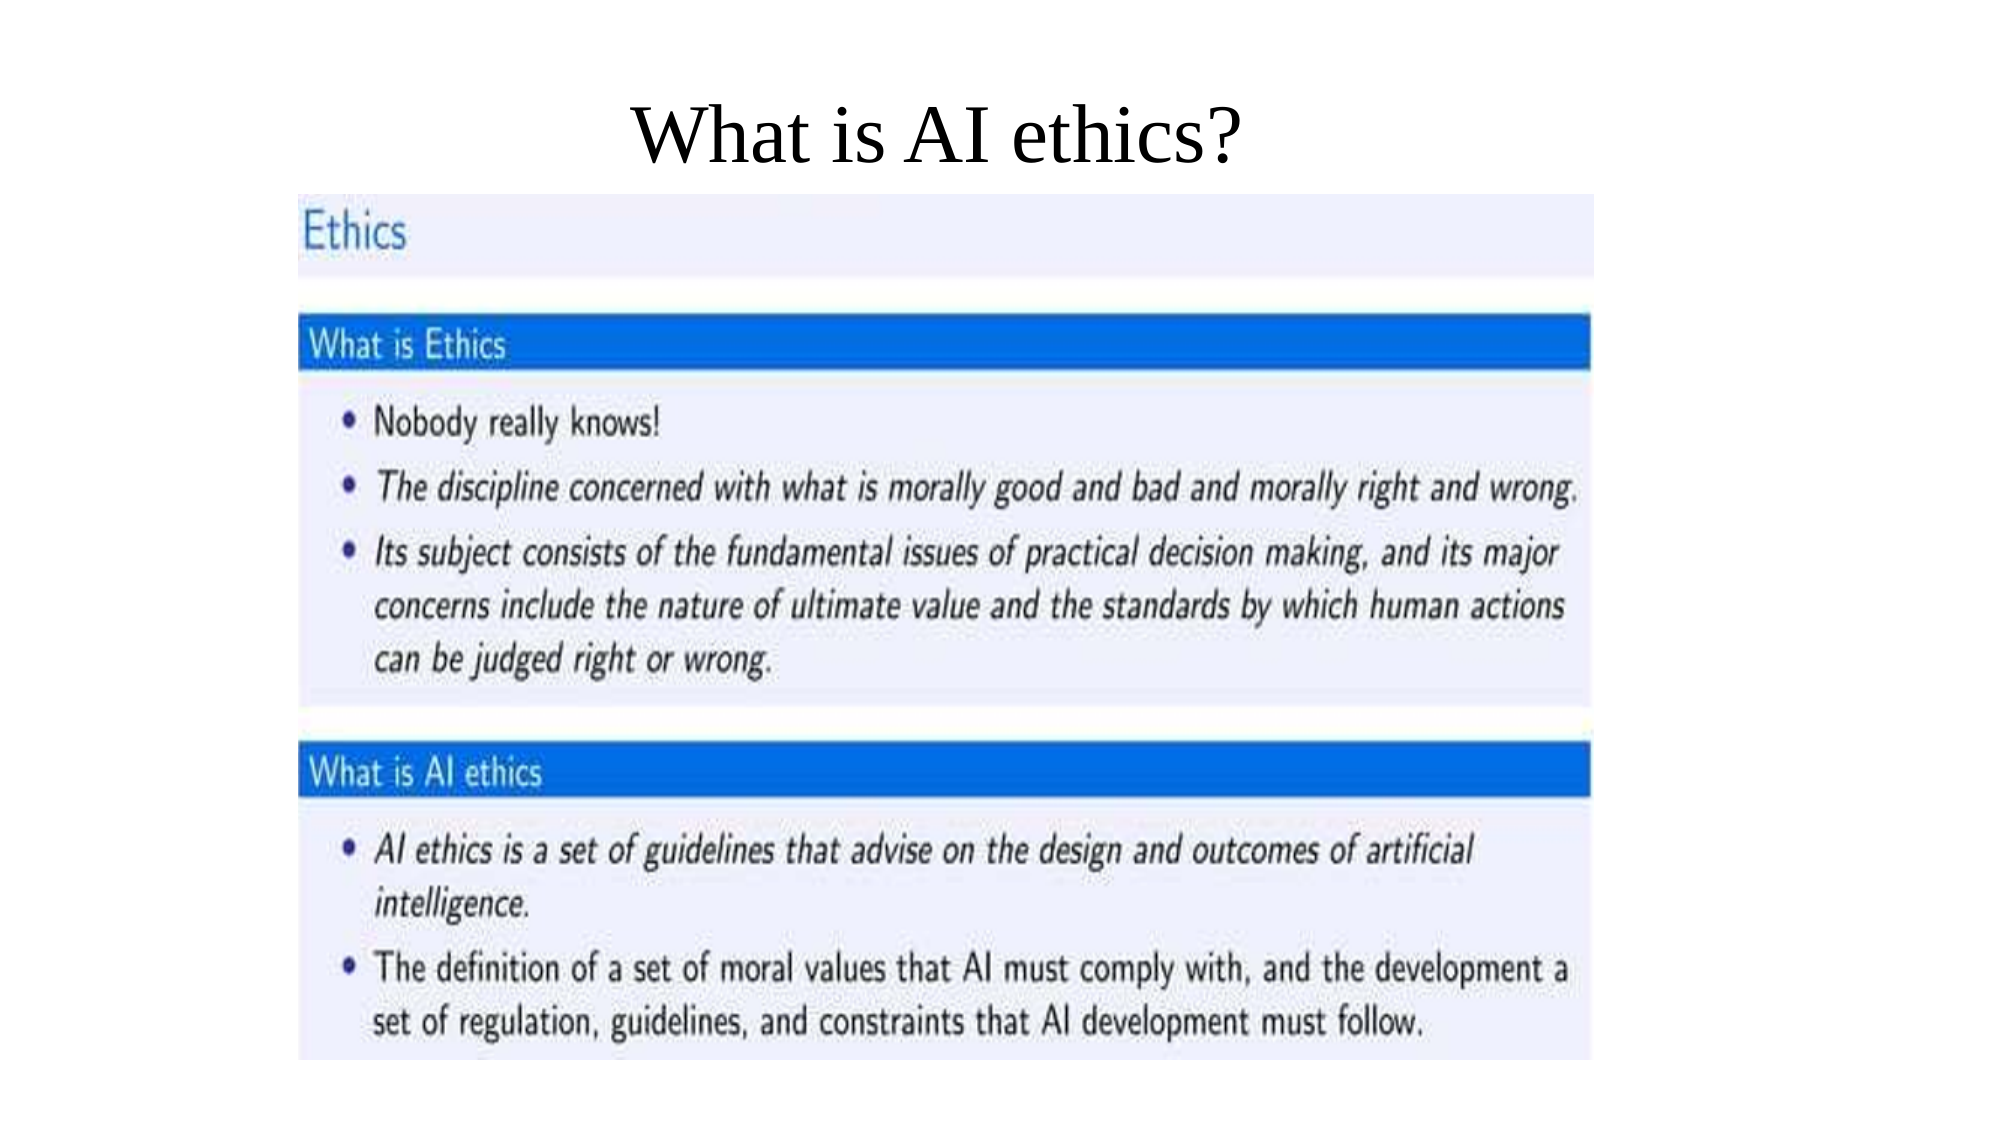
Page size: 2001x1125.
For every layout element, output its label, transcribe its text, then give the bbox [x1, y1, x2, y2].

picture [298, 194, 1594, 1060]
text_box What is AI ethics? [213, 65, 1662, 193]
